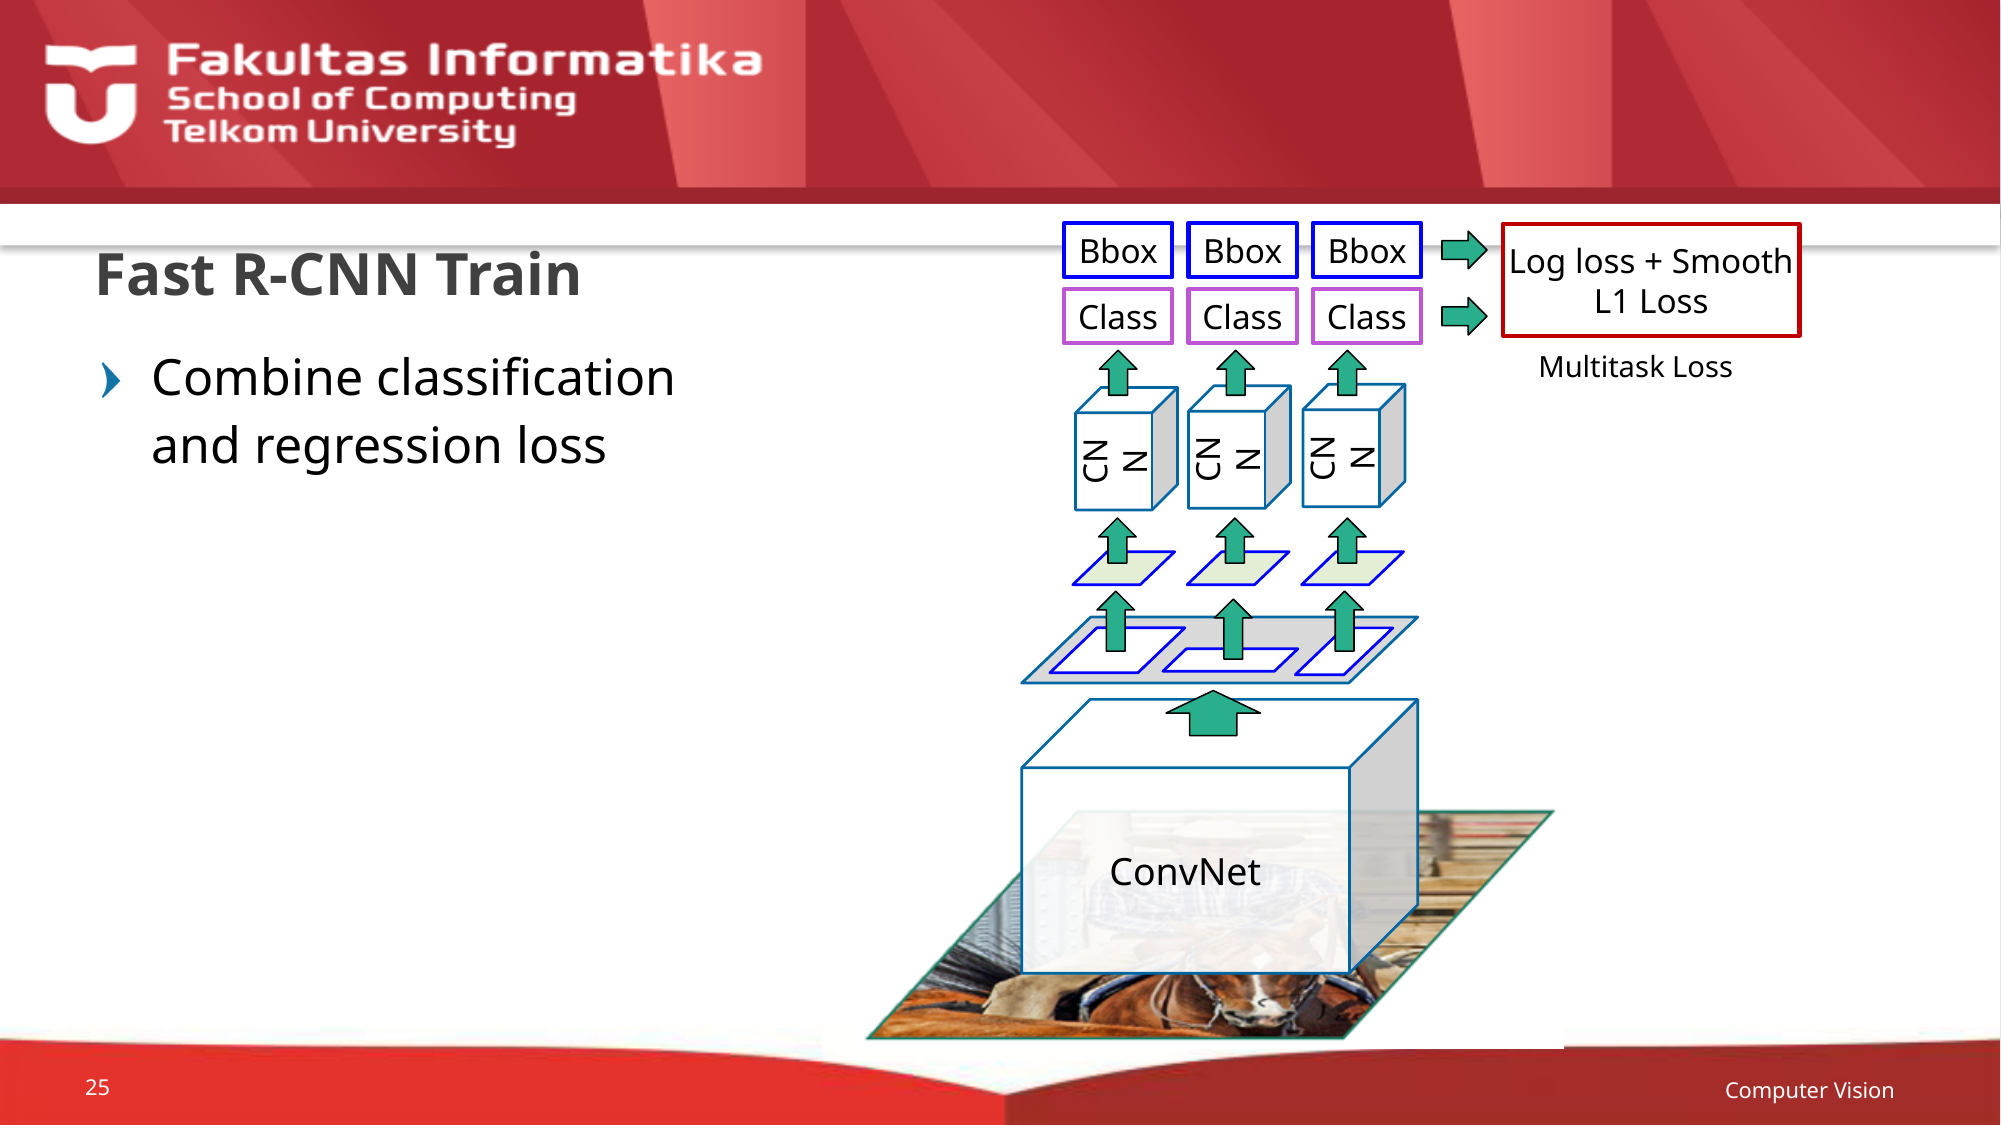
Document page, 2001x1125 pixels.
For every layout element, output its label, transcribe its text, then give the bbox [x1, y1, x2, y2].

text_box CNN [1186, 383, 1293, 511]
text_box [1326, 515, 1369, 566]
text_box [1310, 387, 1398, 407]
picture [95, 351, 124, 400]
text_box CNN [1300, 382, 1408, 509]
picture [0, 0, 2001, 1125]
list Computer Vision [1185, 1058, 1911, 1119]
text_box Class [1062, 287, 1174, 345]
text_box Bbox [1062, 221, 1174, 279]
text_box [1439, 295, 1490, 337]
text_box [1212, 596, 1255, 662]
text_box Multitask Loss [1523, 340, 1779, 391]
text_box [1195, 388, 1284, 409]
text_box [1047, 625, 1187, 675]
text_box [1439, 229, 1490, 271]
text_box [1083, 390, 1170, 410]
text_box ConvNet [1019, 697, 1420, 787]
text_box [1160, 646, 1300, 674]
text_box [1019, 614, 1420, 686]
text_box Log loss + Smooth L1 Loss [1501, 222, 1802, 338]
text_box [1095, 589, 1137, 654]
text_box [1163, 688, 1263, 738]
text_box [1299, 549, 1406, 587]
text_box Class [1311, 287, 1423, 345]
text_box Bbox [1311, 221, 1423, 279]
text_box Bbox [1029, 702, 1411, 765]
text_box Class [1186, 287, 1299, 345]
text_box [1293, 625, 1395, 677]
text_box [1326, 348, 1369, 398]
list Combine classification and regression loss [80, 329, 779, 990]
text_box [1097, 348, 1139, 398]
text_box [1215, 348, 1257, 398]
slide_number 25 [85, 1058, 164, 1119]
text_box CNN [1073, 385, 1180, 513]
text_box [1070, 549, 1177, 587]
text_box Bbox [1186, 221, 1299, 279]
title Fast R-CNN Train [79, 219, 1901, 325]
text_box [1096, 515, 1139, 566]
text_box [1214, 515, 1256, 566]
text_box [1323, 589, 1366, 654]
text_box [1185, 549, 1292, 587]
